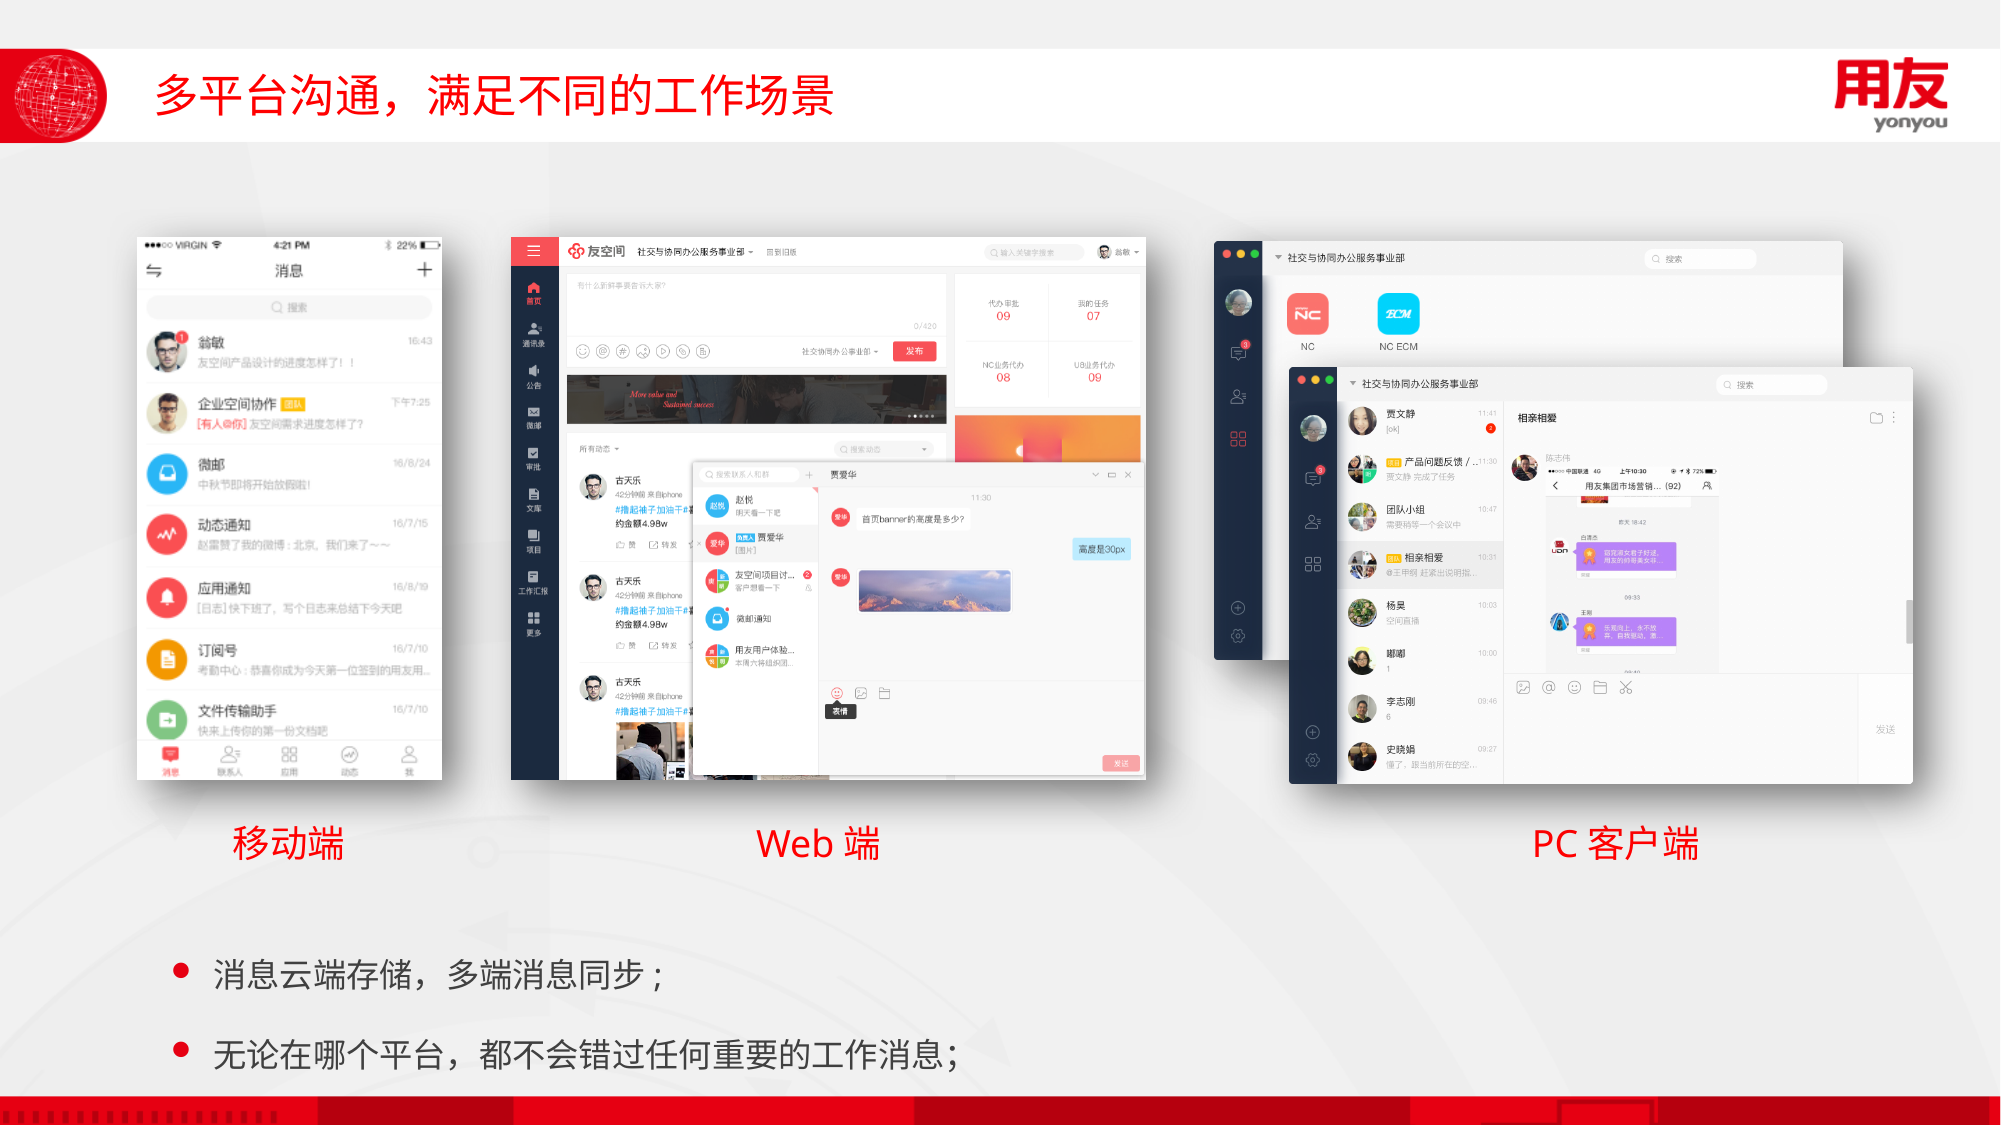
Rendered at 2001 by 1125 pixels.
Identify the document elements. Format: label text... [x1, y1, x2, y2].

text_box 移动端 [217, 812, 369, 873]
text_box Web端 [741, 812, 905, 873]
text_box 消息云端存储，多端消息同步; 无论在哪个平台，都不会错过任何重要的工作消息； [126, 906, 1687, 1081]
title 多平台沟通，满足不同的工作场景 [126, 60, 1642, 136]
picture [0, 0, 2001, 1125]
text_box PC客户端 [1517, 832, 1723, 873]
